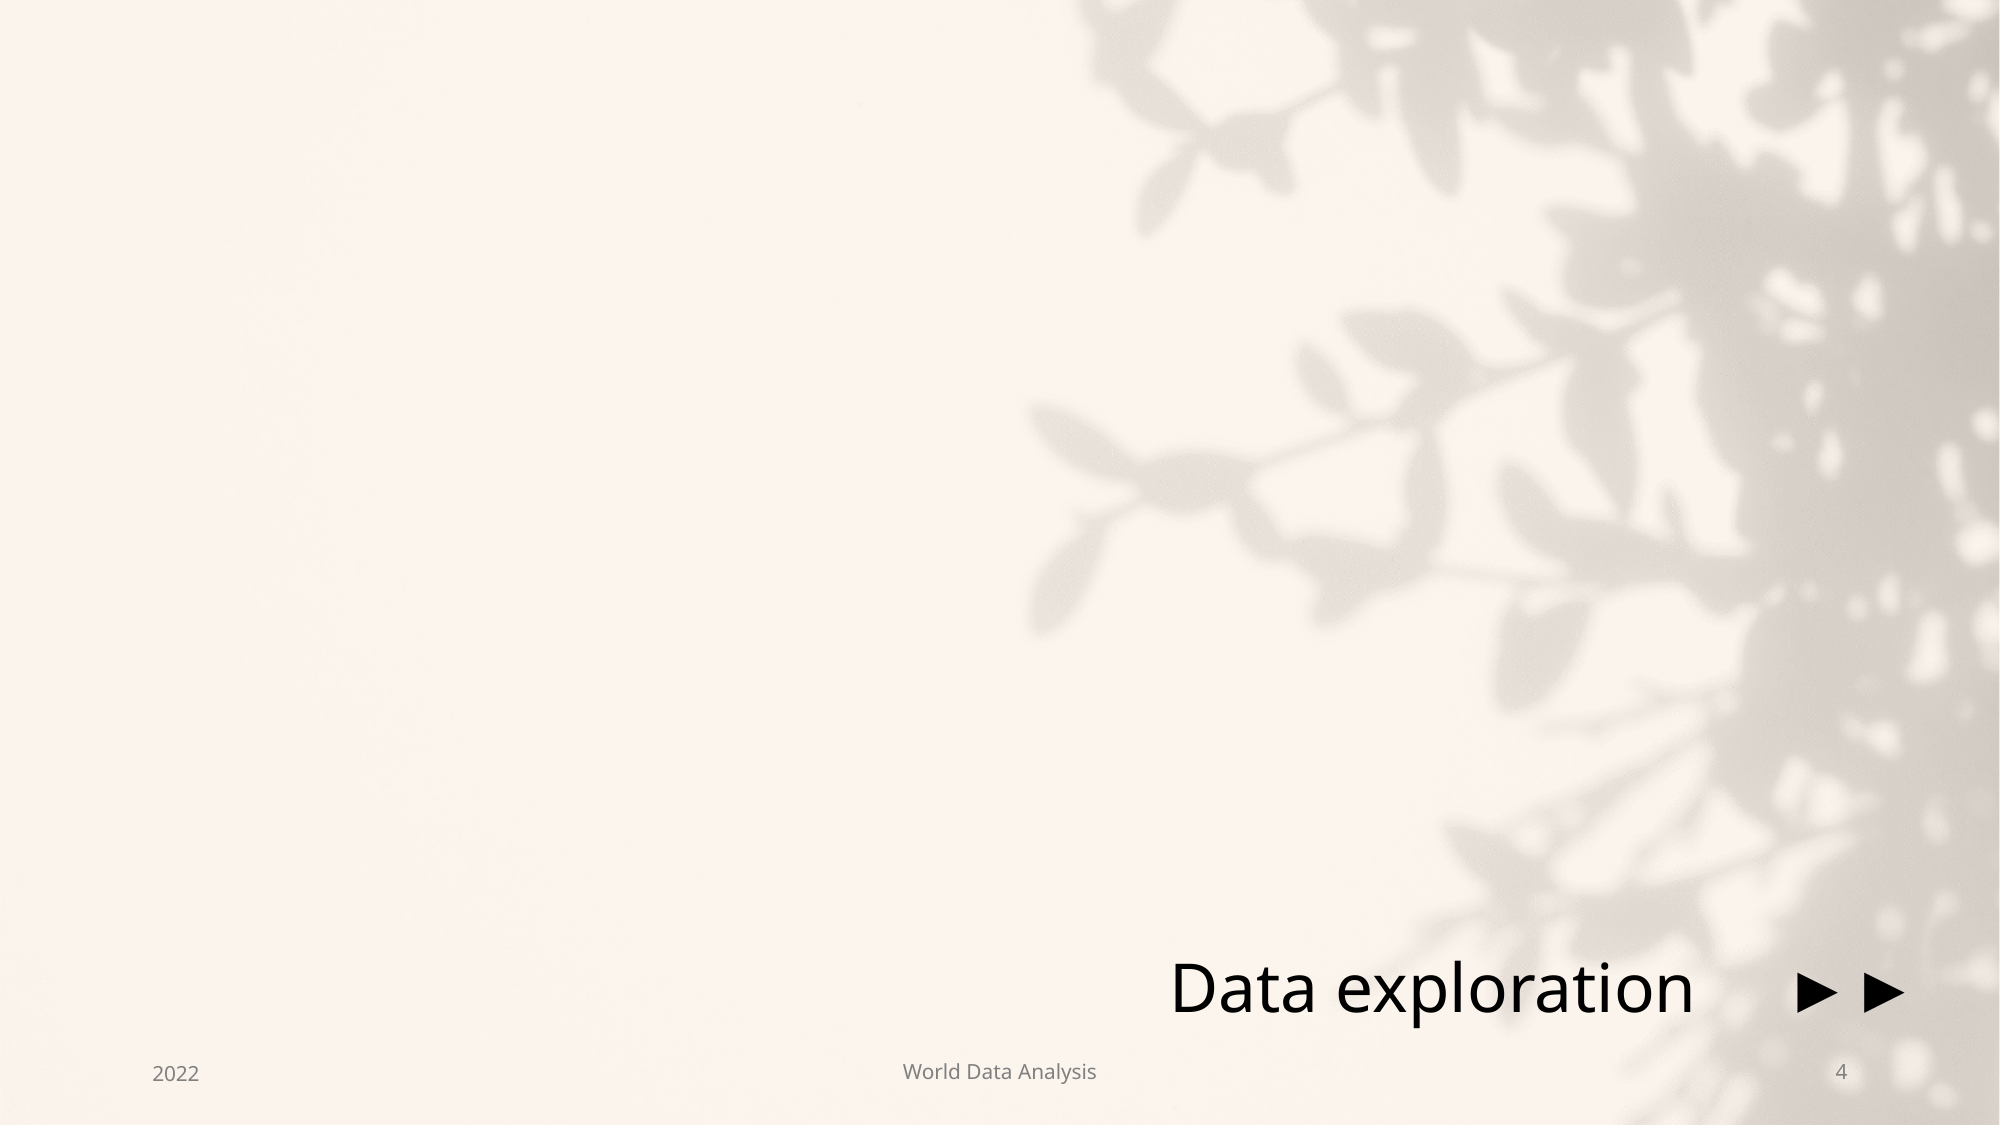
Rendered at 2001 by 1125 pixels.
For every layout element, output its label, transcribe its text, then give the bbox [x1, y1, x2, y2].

slide_number 4 [1412, 1042, 1863, 1103]
slide_number 2022 [137, 1042, 588, 1103]
footer World Data Analysis [662, 1042, 1338, 1103]
title Data exploration ►► [1154, 937, 2000, 1043]
picture [0, 0, 2000, 1125]
